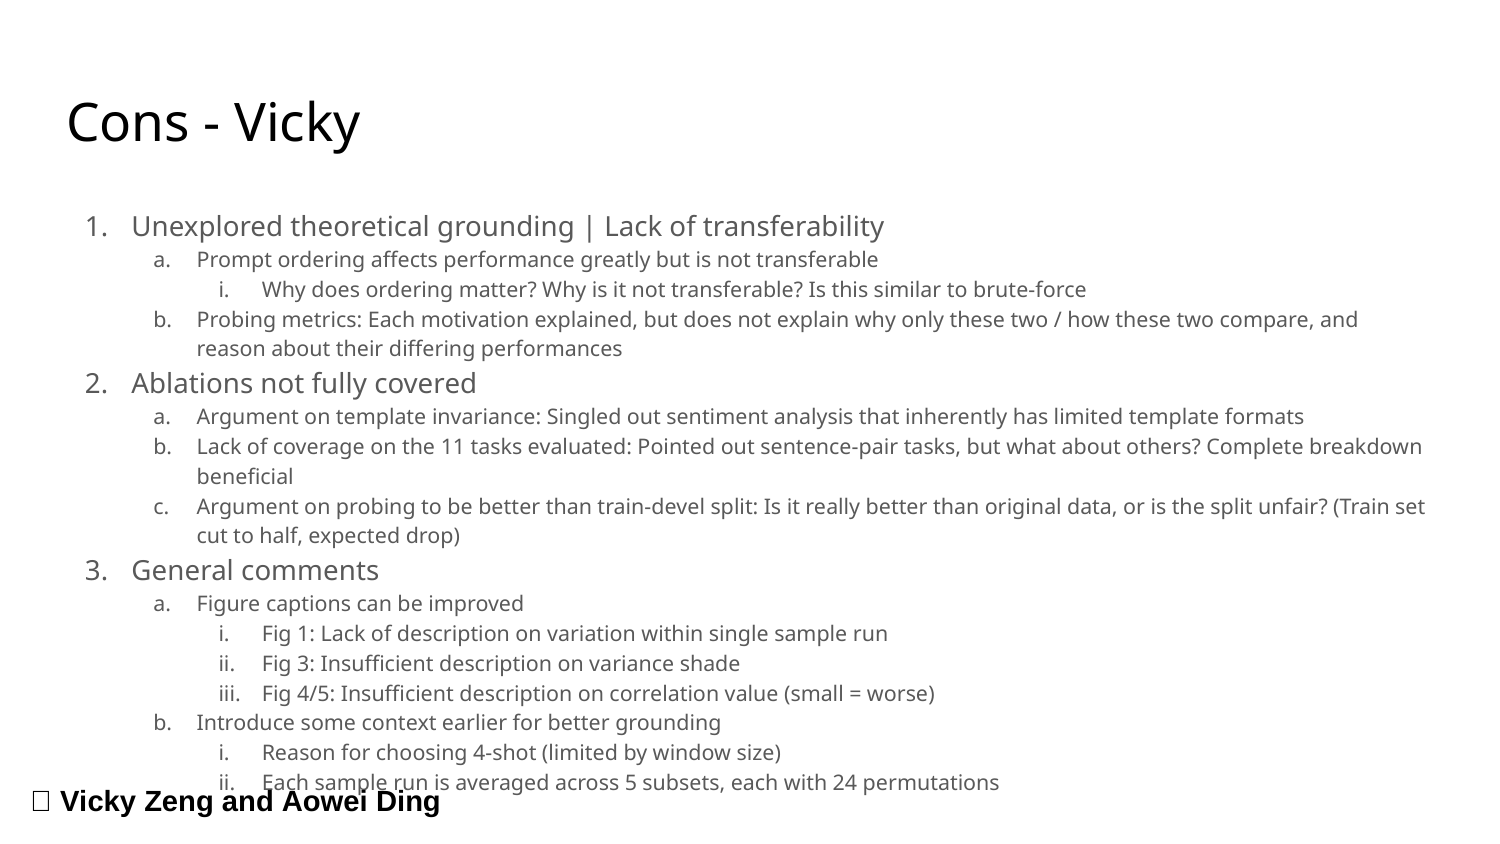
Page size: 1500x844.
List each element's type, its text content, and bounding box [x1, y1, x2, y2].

title Cons - Vicky [51, 72, 1449, 167]
text_box 🔎 Vicky Zeng and Aowei Ding [15, 770, 533, 844]
list Unexplored theoretical grounding | Lack of transferability Prompt ordering affects performance greatly but is not transferable Why does ordering matter? Why is it not transferable? Is this similar to brute-force Probing metrics: Each motivation explained, but does not explain why only these two / how these two compare, and reason about their differing performances Ablations not fully covered Argument on template invariance: Singled out sentiment analysis that inherently has limited template formats Lack of coverage on the 11 tasks evaluated: Pointed out sentence-pair tasks, but what about others? Complete breakdown beneficial Argument on probing to be better than train-devel split: Is it really better than original data, or is the split unfair? (Train set cut to half, expected drop) General comments Figure captions can be improved Fig 1: Lack of description on variation within single sample run Fig 3: Insufficient description on variance shade Fig 4/5: Insufficient description on correlation value (small = worse) Introduce some context earlier for better grounding Reason for choosing 4-shot (limited by window size) Each sample run is averaged across 5 subsets, each with 24 permutations [51, 189, 1449, 816]
